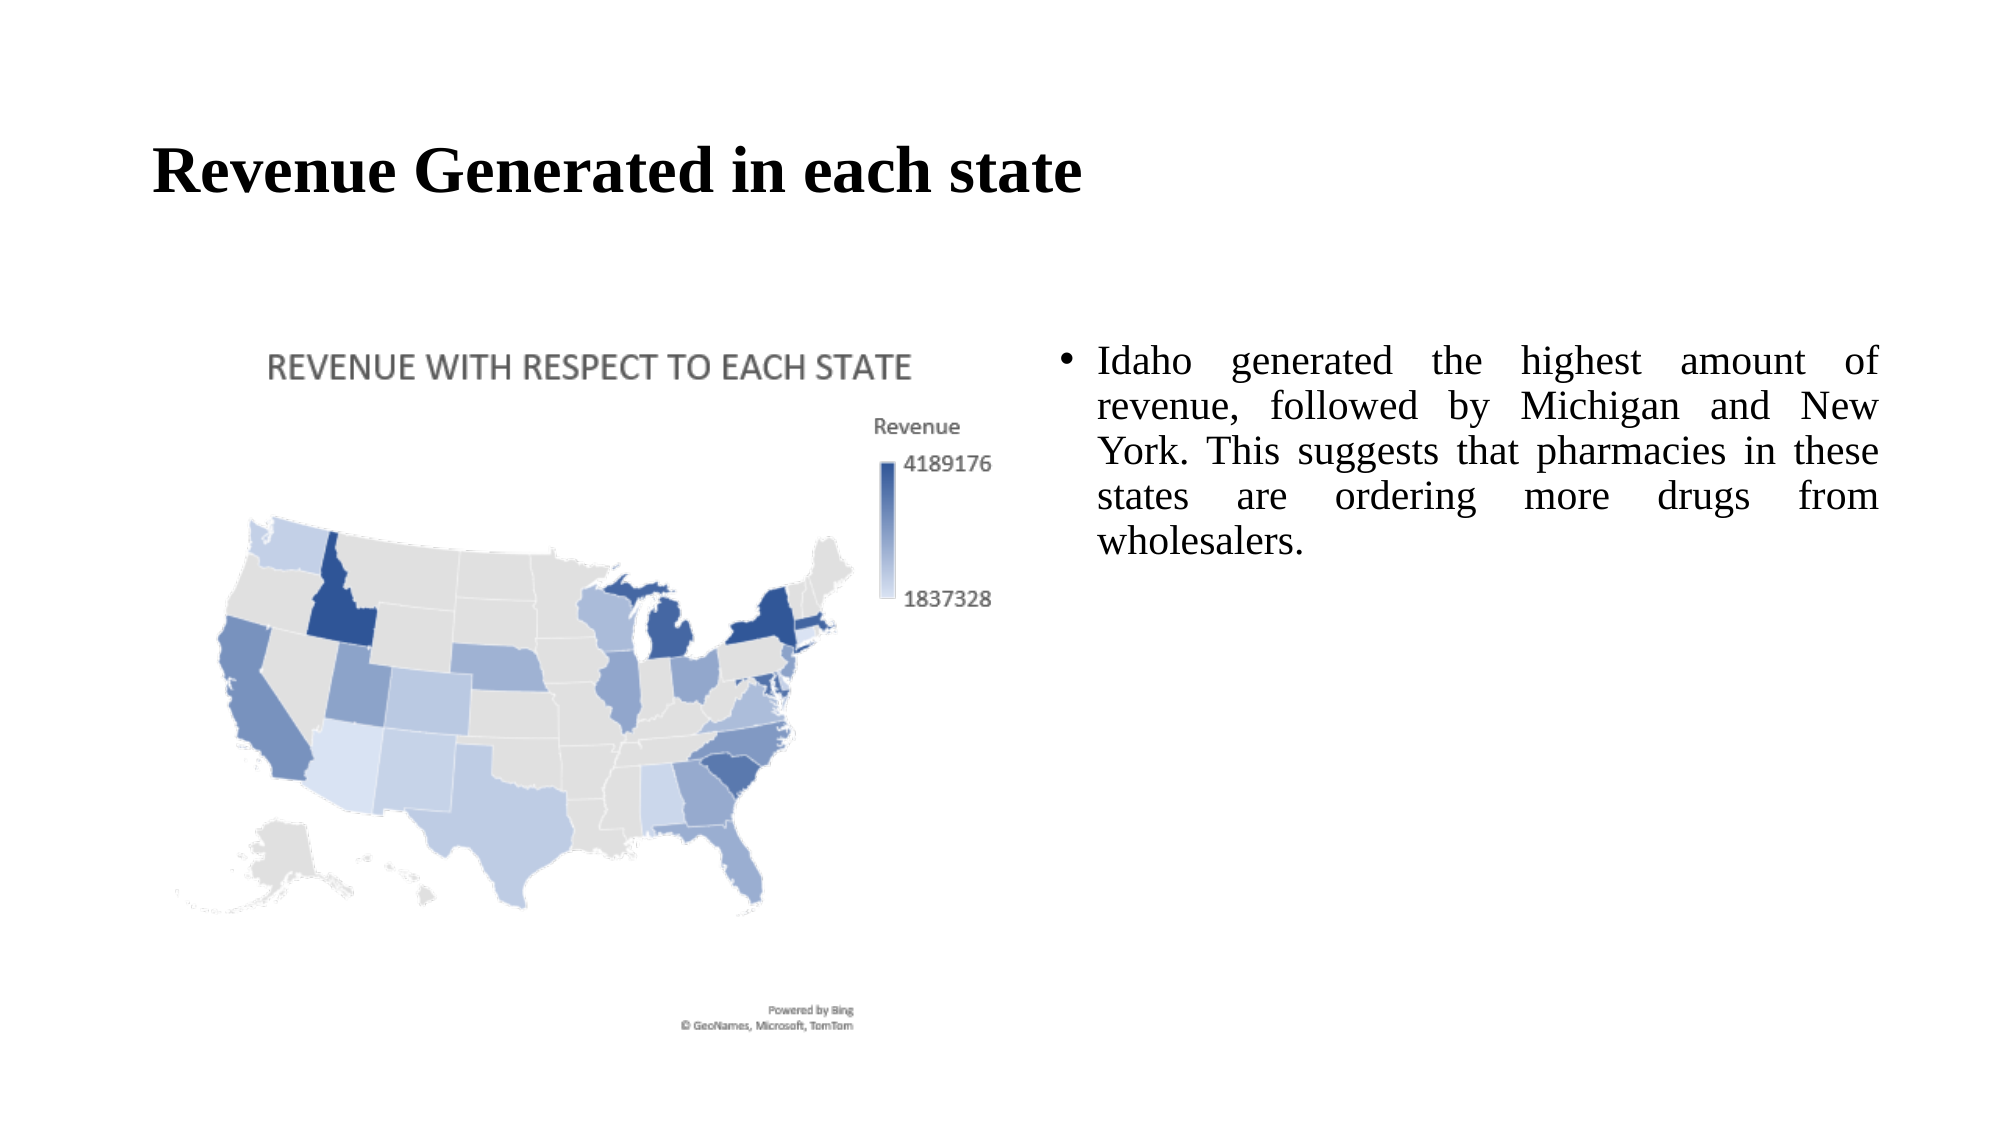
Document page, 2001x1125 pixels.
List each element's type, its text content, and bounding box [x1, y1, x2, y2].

picture [165, 333, 1016, 1047]
text_box Idaho generated the highest amount of revenue, followed by Michigan and New York. This suggests that pharmacies in these states are ordering more drugs from wholesalers. [1044, 330, 1895, 1045]
text_box Revenue Generated in each state [137, 111, 1812, 230]
